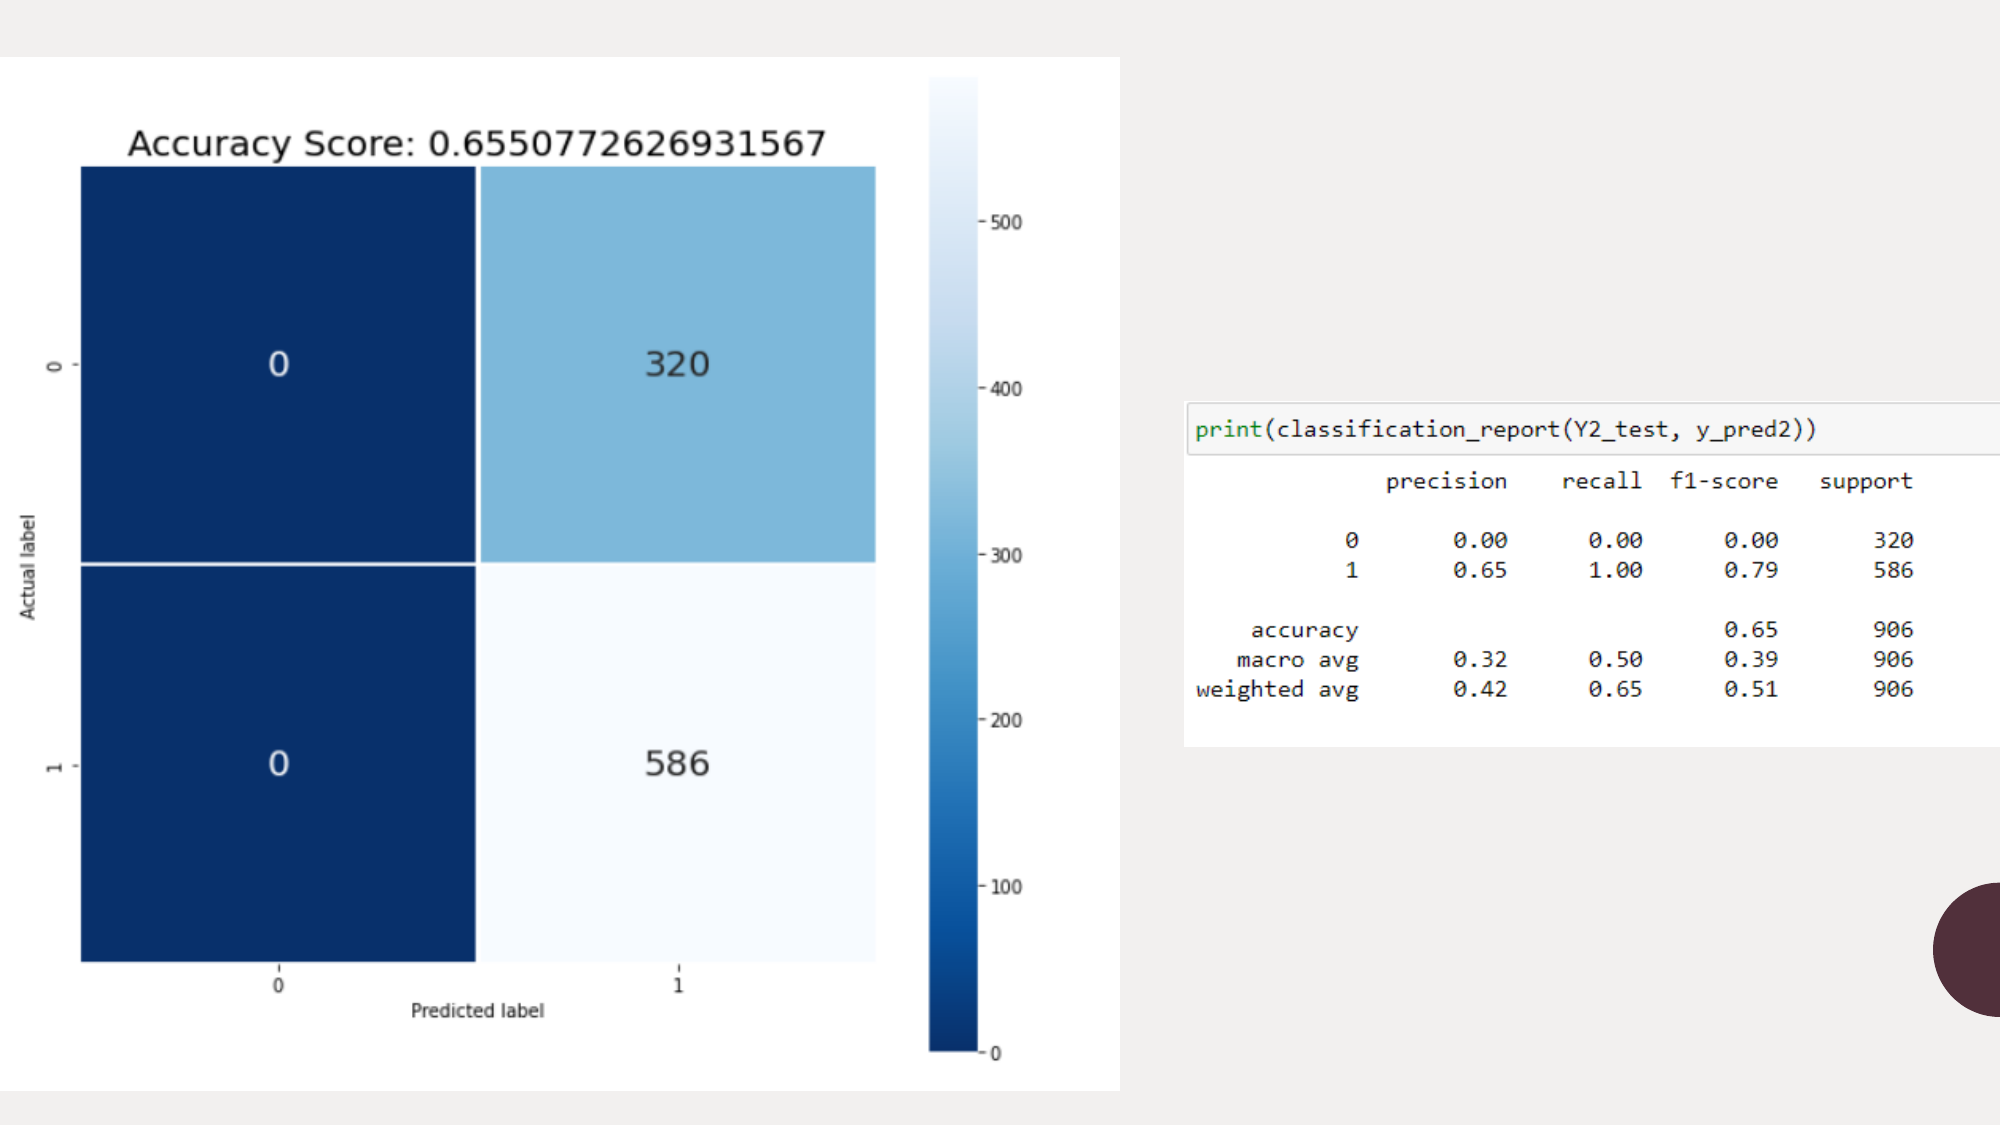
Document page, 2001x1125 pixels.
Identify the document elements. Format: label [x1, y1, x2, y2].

picture [0, 57, 1120, 1092]
list [1184, 401, 2000, 748]
